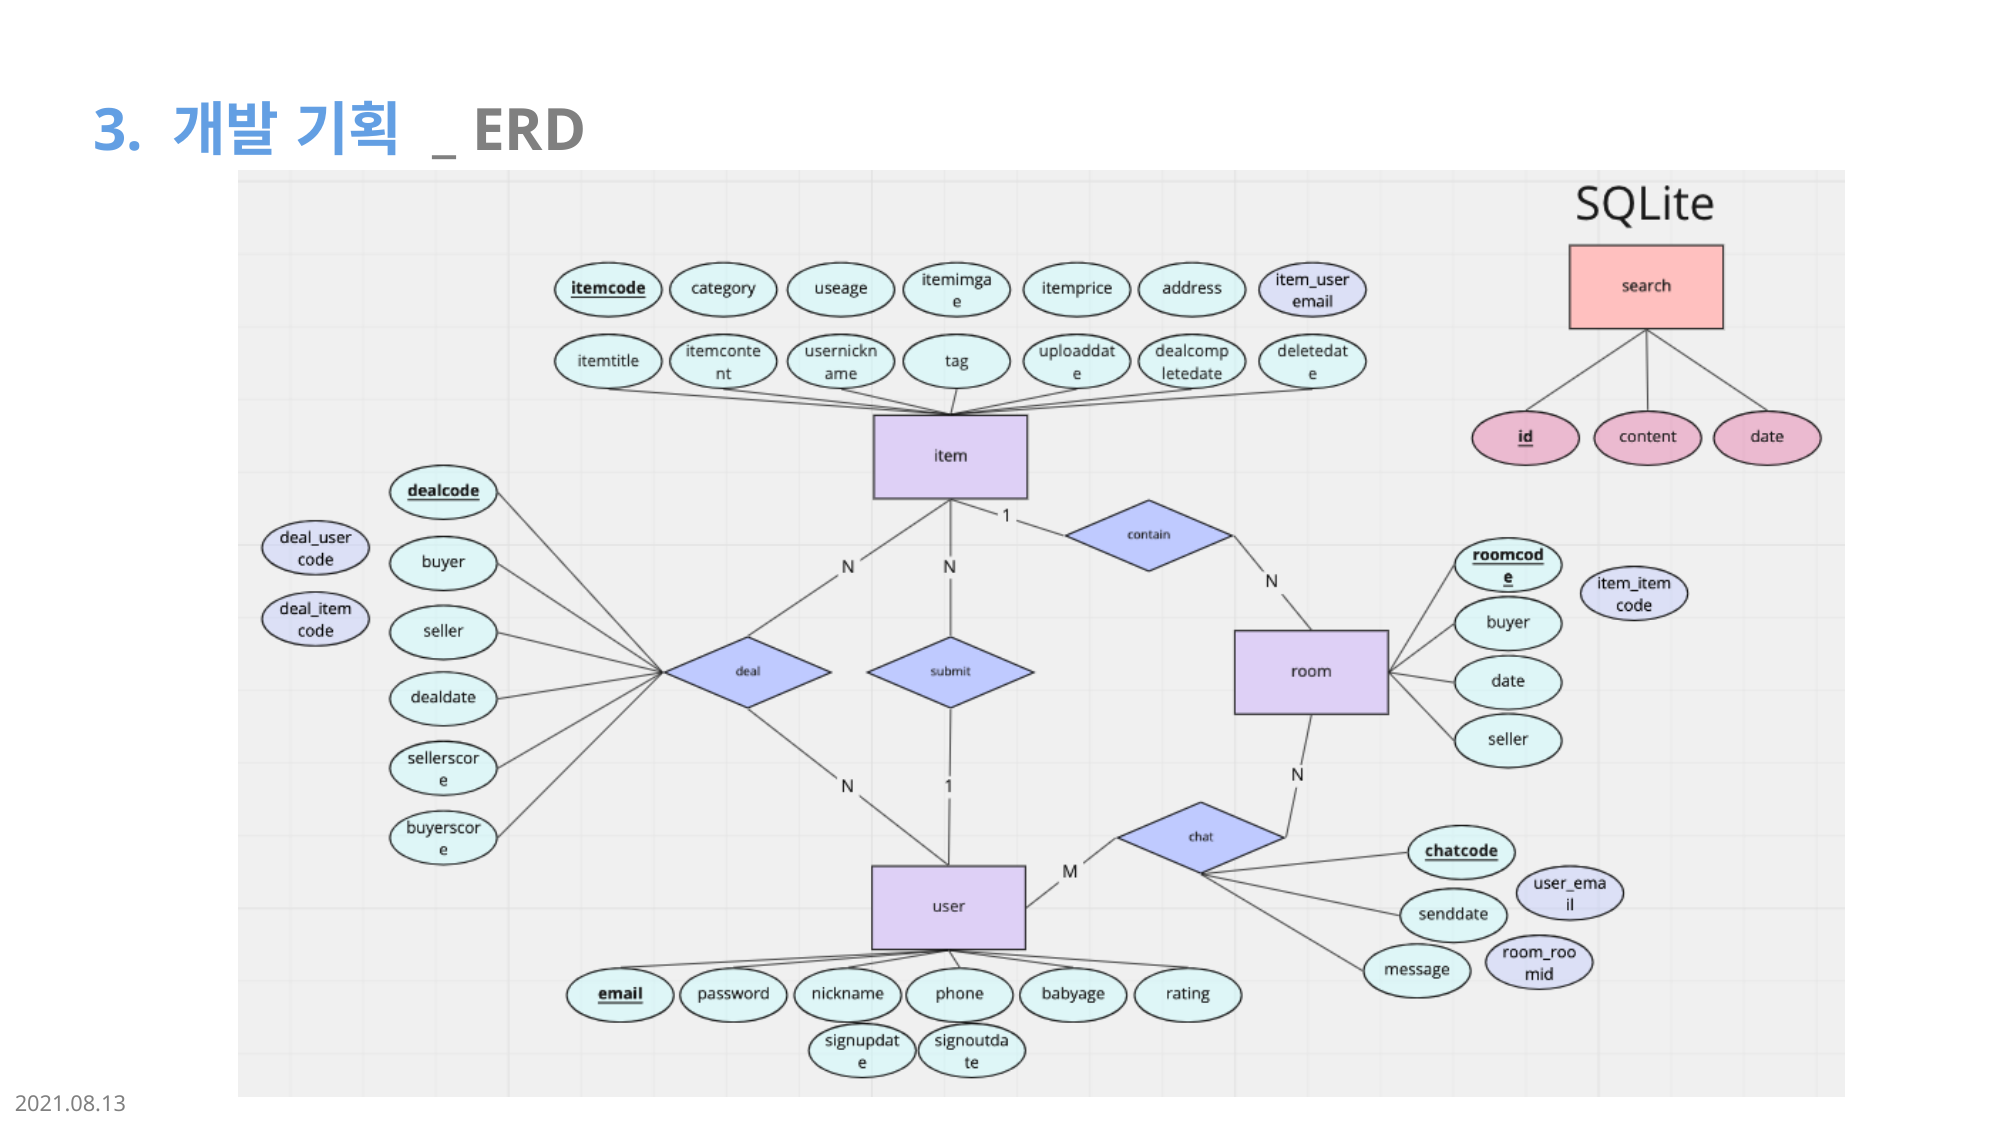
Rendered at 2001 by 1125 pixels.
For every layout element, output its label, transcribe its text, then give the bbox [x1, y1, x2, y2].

picture [238, 170, 1845, 1097]
text_box 2021.08.13 [0, 1082, 799, 1123]
text_box 3. 개발 기획 _ ERD [78, 84, 938, 170]
